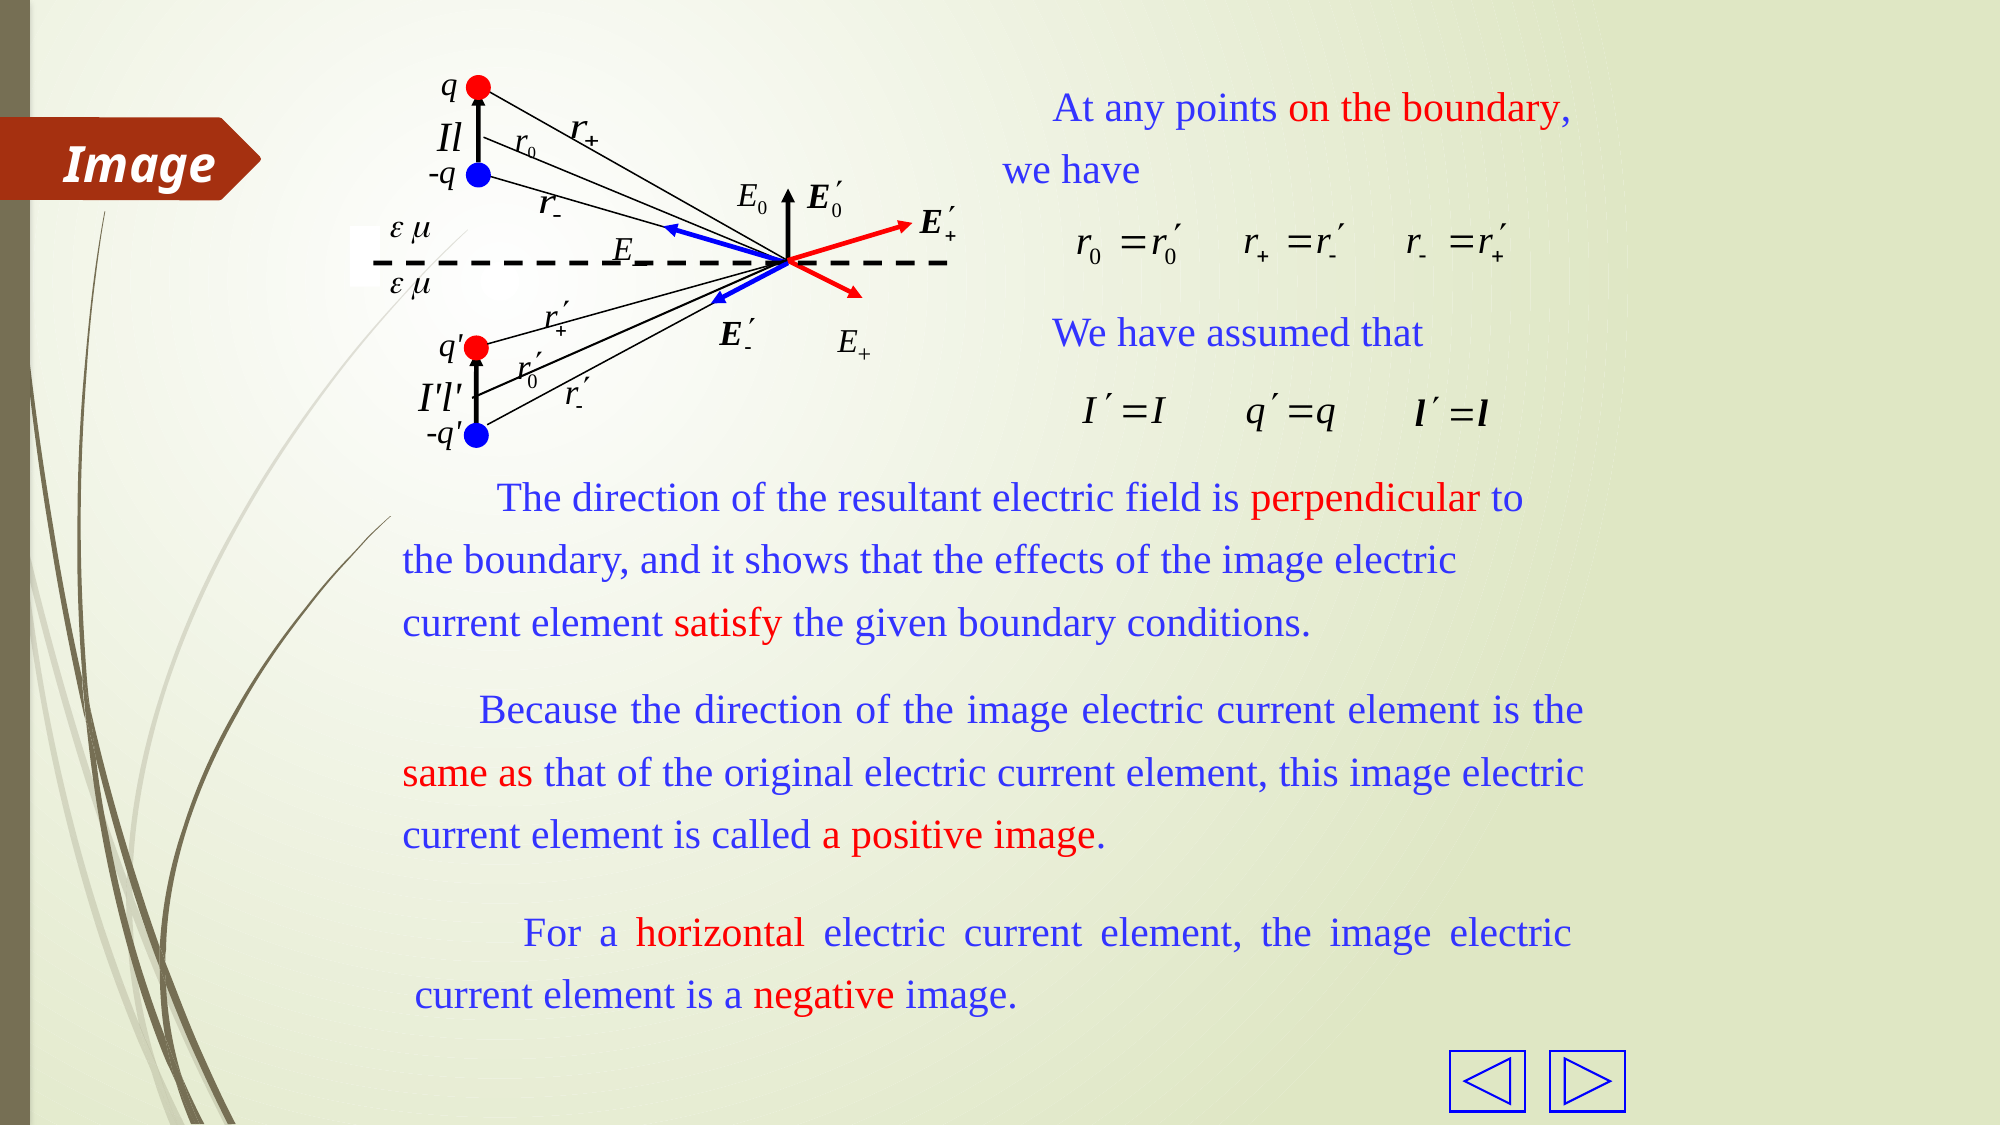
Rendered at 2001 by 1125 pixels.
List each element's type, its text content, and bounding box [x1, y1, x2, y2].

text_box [1074, 387, 1497, 441]
text_box Because the direction of the image electric current element is the same as that of the original electric current element, this image electric current element is called a positive image. [387, 662, 1600, 865]
text_box The direction of the resultant electric field is perpendicular to the boundary, and it shows that the effects of the image electric current element satisfy the given boundary conditions. [387, 449, 1588, 653]
text_box We have assumed that [1037, 284, 1475, 363]
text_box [1069, 214, 1513, 276]
text_box [1549, 1050, 1625, 1112]
text_box At any points on the boundary, we have [987, 59, 1625, 200]
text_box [349, 62, 963, 461]
text_box For a horizontal electric current element, the image electric current element is a negative image. [399, 884, 1588, 1025]
text_box Image [49, 124, 264, 200]
text_box [1449, 1050, 1525, 1112]
